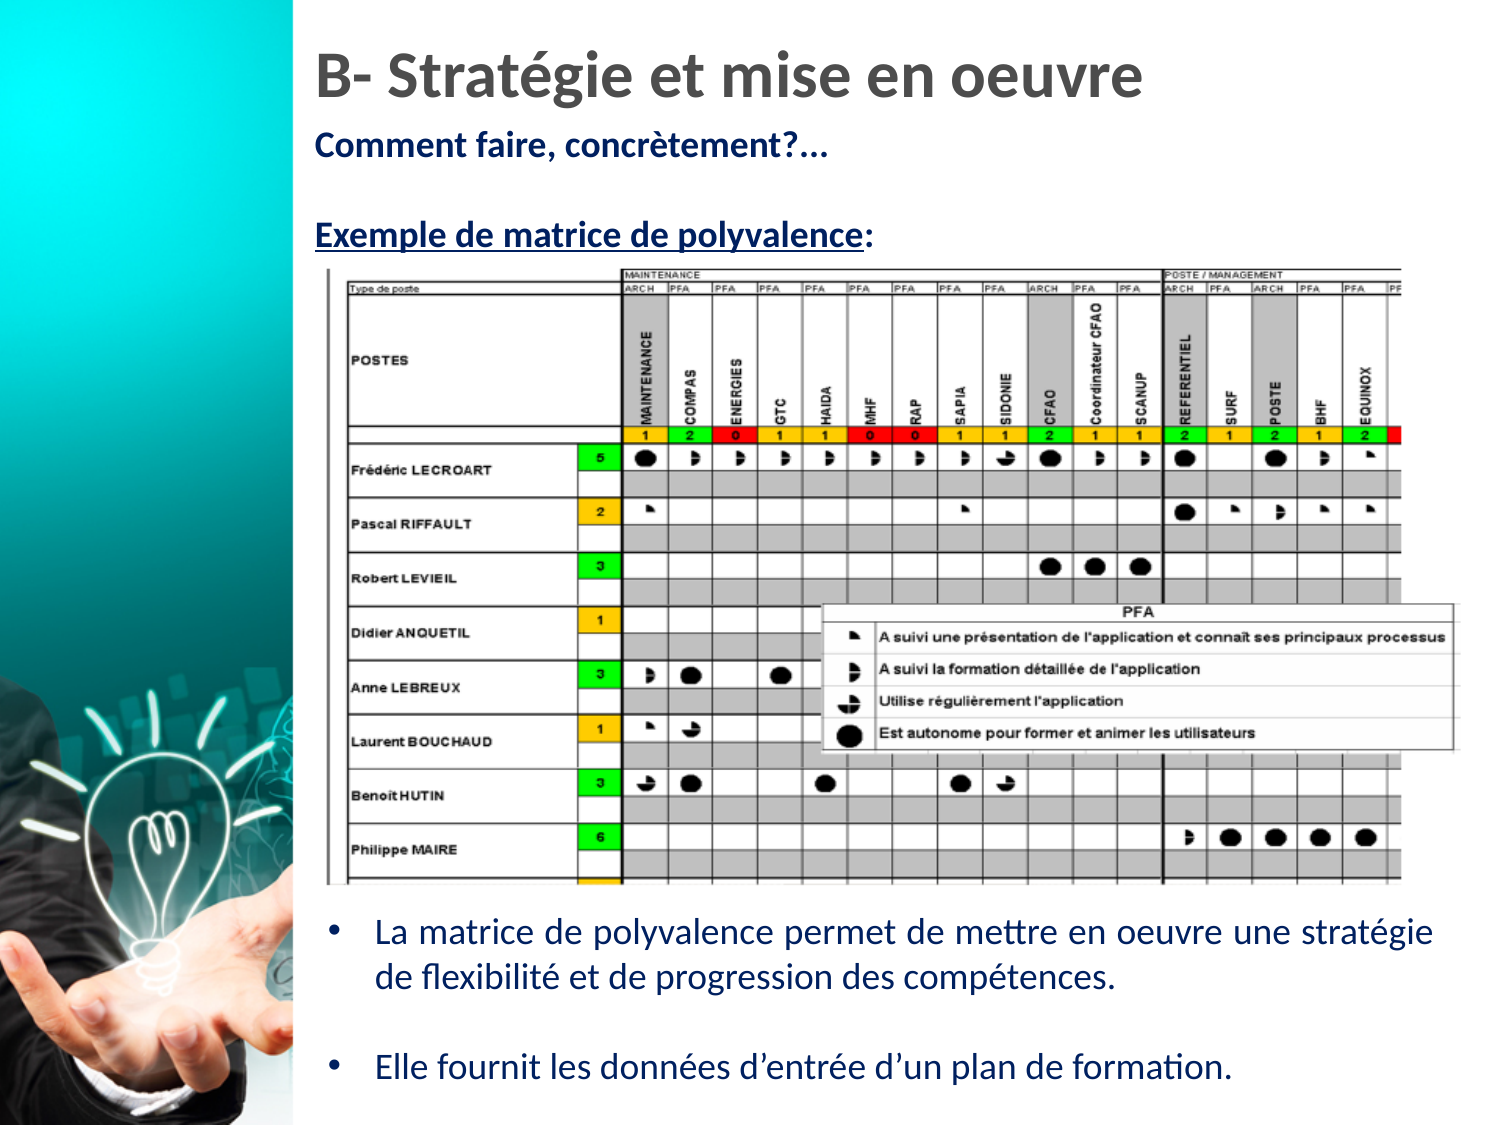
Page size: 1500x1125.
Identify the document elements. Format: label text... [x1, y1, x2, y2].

text_box La matrice de polyvalence permet de mettre en oeuvre une stratégie de flexibilité et de progression des compétences. Elle fournit les données d’entrée d’un plan de formation. [313, 899, 1450, 1095]
title B- Stratégie et mise en oeuvre [300, 12, 1488, 112]
picture [0, 0, 1500, 1125]
text_box Comment faire, concrètement?... Exemple de matrice de polyvalence: [299, 112, 1488, 263]
